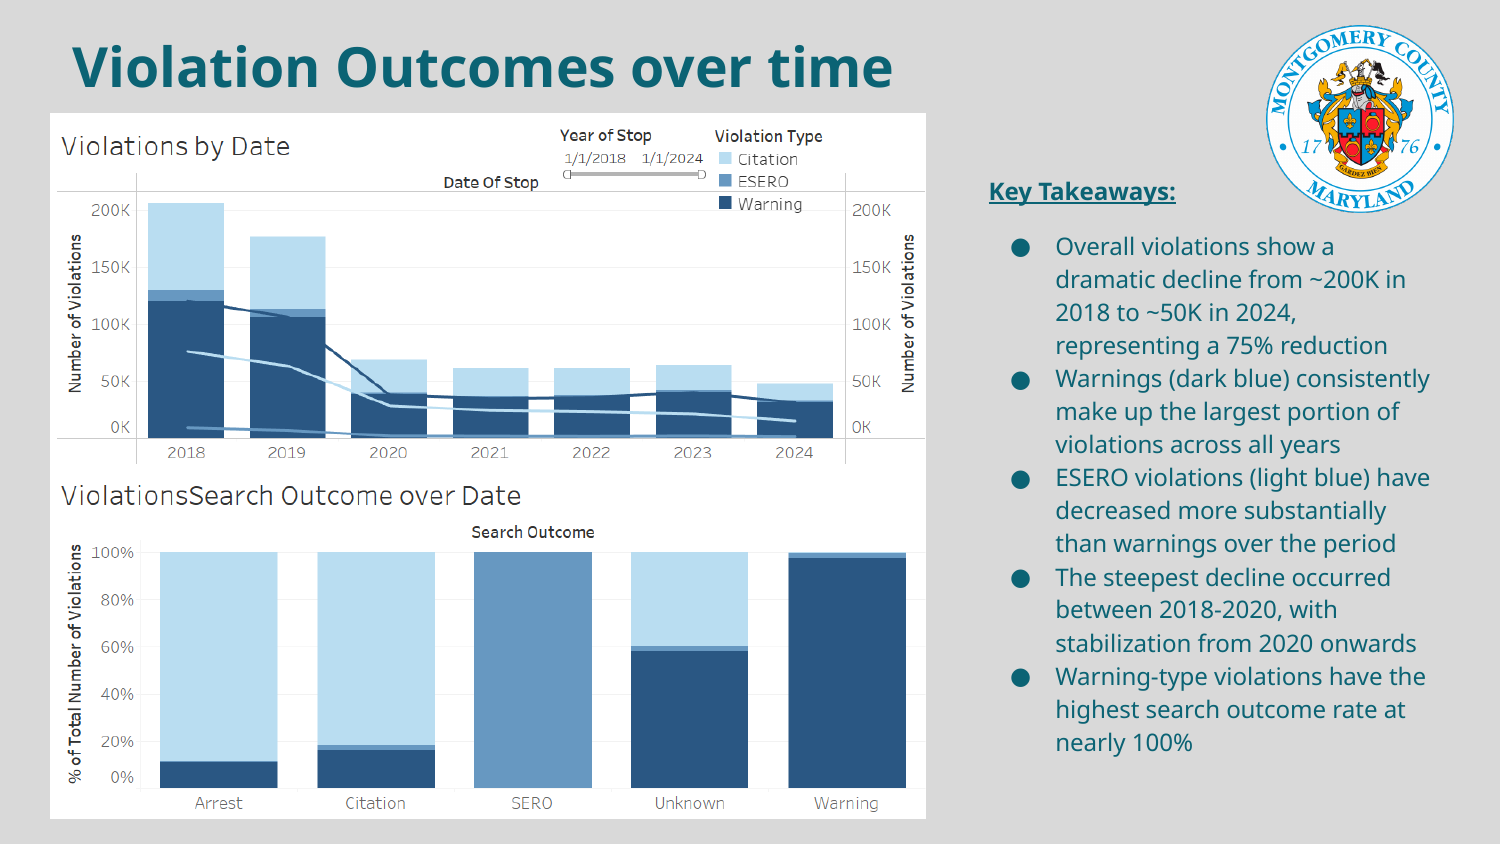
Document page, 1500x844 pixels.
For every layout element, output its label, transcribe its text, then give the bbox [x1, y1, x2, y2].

picture [1366, 141, 1376, 153]
list Key Takeaways: Overall violations show a dramatic decline from ~200K in 2018 to ~50K in 2024, representing a 75% reduction Warnings (dark blue) consistently make up the largest portion of violations across all years ESERO violations (light blue) have decreased more substantially than warnings over the period The steepest decline occurred between 2018-2020, with stabilization from 2020 onwards Warning-type violations have the highest search outcome rate at nearly 100% [973, 156, 1448, 844]
picture [1266, 25, 1454, 213]
title Violation Outcomes over time [57, 17, 1211, 114]
picture [49, 113, 927, 819]
picture [1266, 133, 1273, 156]
